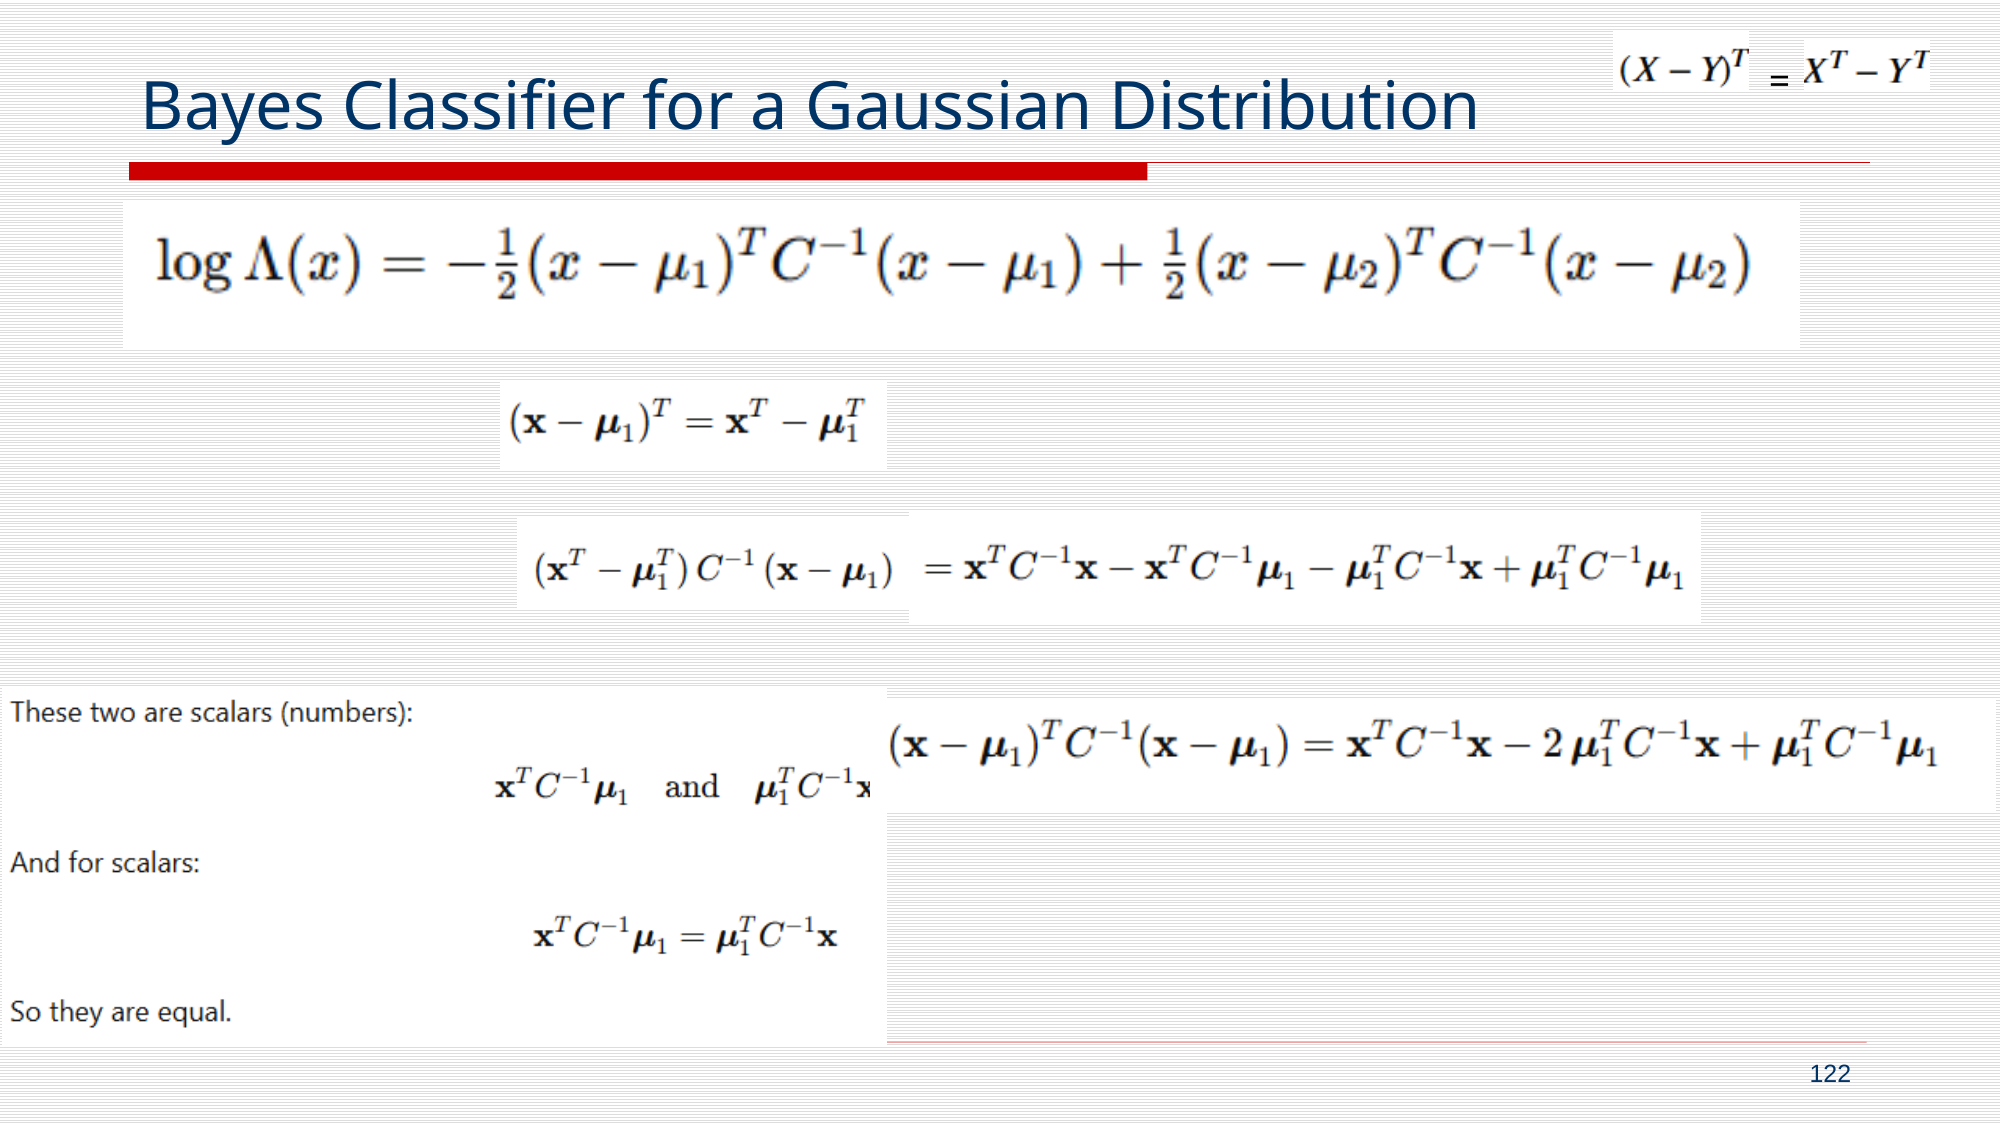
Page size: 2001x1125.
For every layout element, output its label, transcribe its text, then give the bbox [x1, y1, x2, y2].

slide_number 122 [1433, 1049, 1867, 1103]
picture [1612, 30, 1750, 91]
picture [123, 200, 1800, 349]
picture [870, 699, 1997, 813]
picture [1803, 38, 1930, 91]
title Bayes Classifier for a Gaussian Distribution [125, 24, 1876, 150]
text_box = [1754, 49, 1806, 110]
picture [499, 380, 887, 471]
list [1, 686, 887, 1045]
picture [517, 512, 1702, 626]
